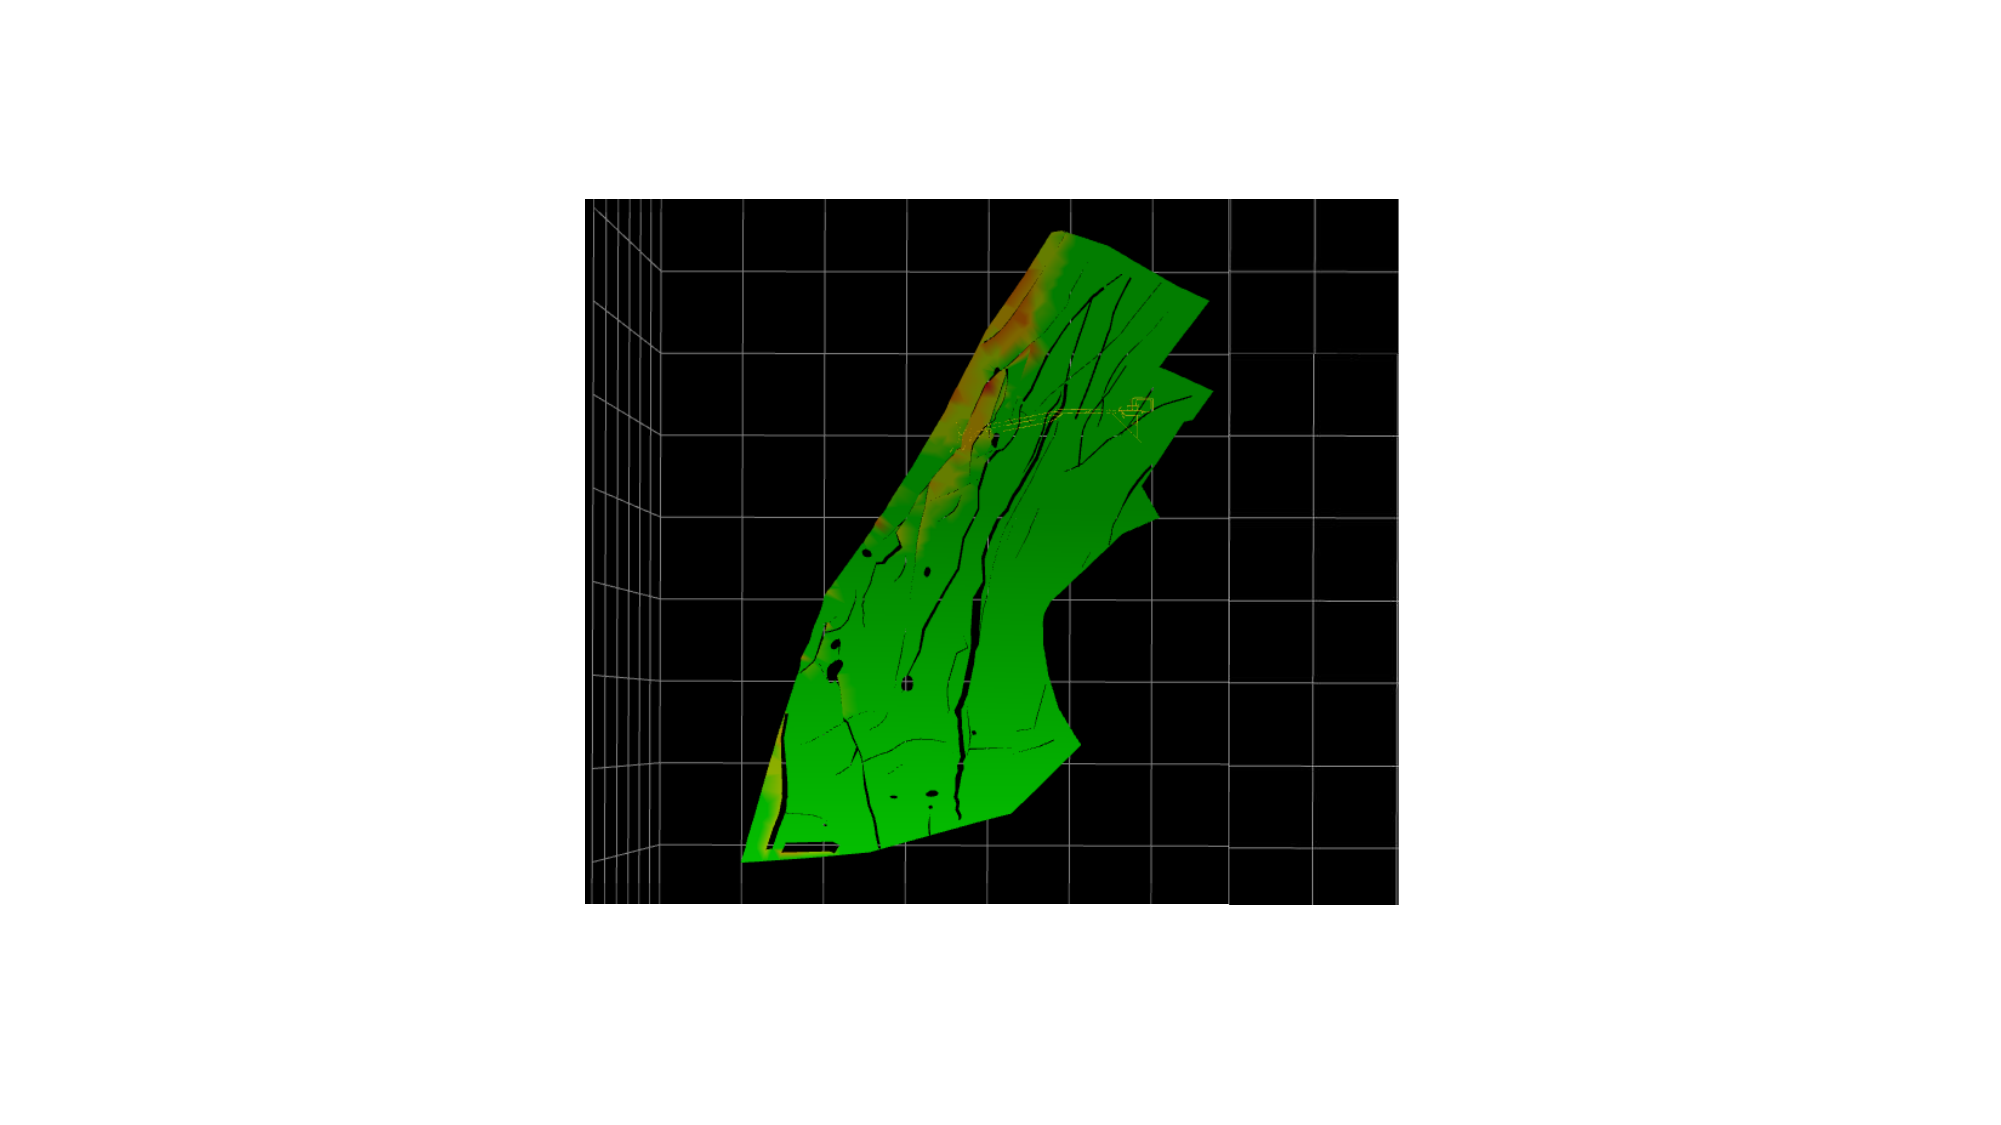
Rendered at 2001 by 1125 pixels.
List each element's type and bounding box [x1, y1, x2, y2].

text_box [584, 199, 1399, 904]
